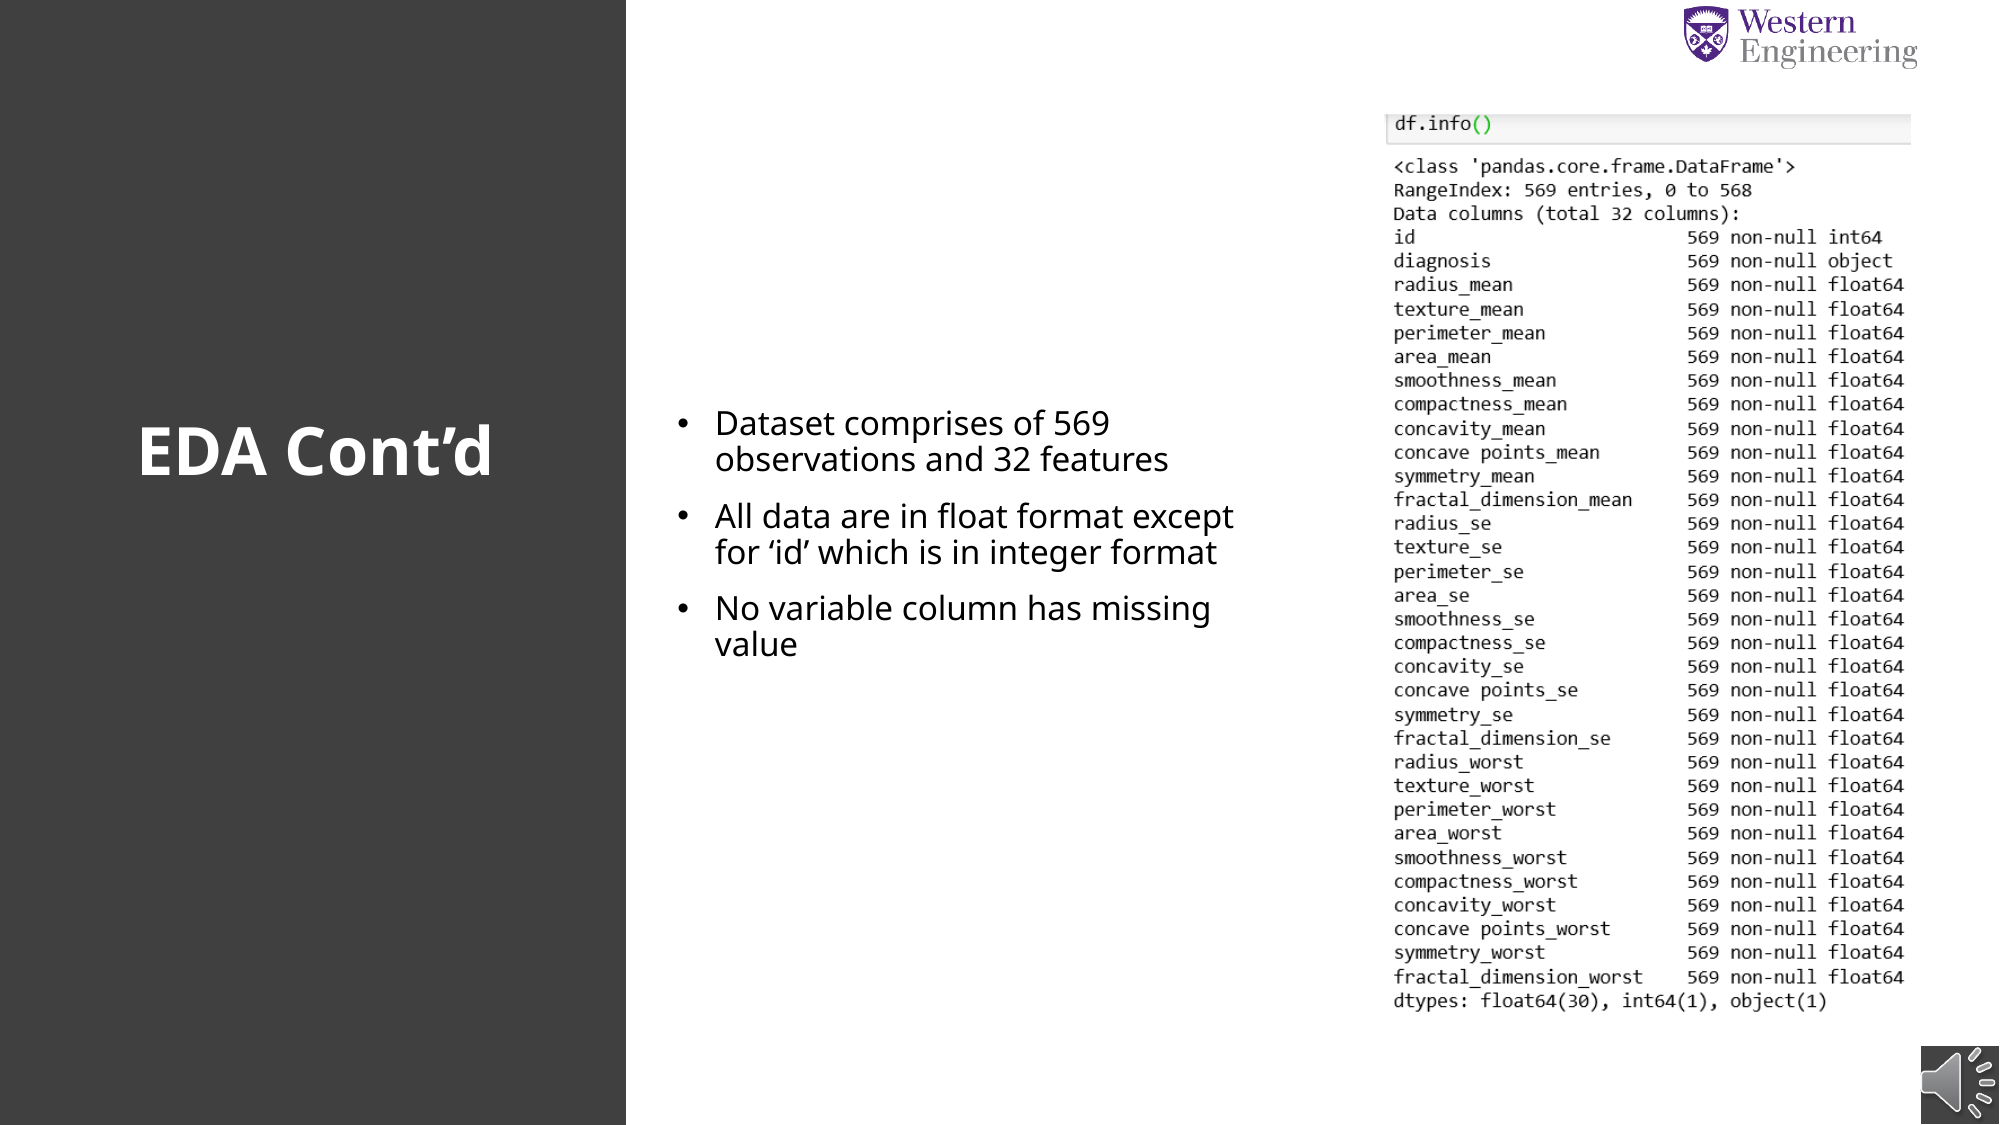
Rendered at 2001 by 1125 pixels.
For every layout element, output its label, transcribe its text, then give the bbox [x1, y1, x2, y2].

picture [1919, 1044, 2000, 1125]
picture [1684, 6, 1918, 69]
title EDA Cont’d [43, 345, 588, 563]
list Dataset comprises of 569 observations and 32 features All data are in float format except for ‘id’ which is in integer format No variable column has missing value [662, 112, 1283, 1014]
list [1384, 112, 1911, 1014]
